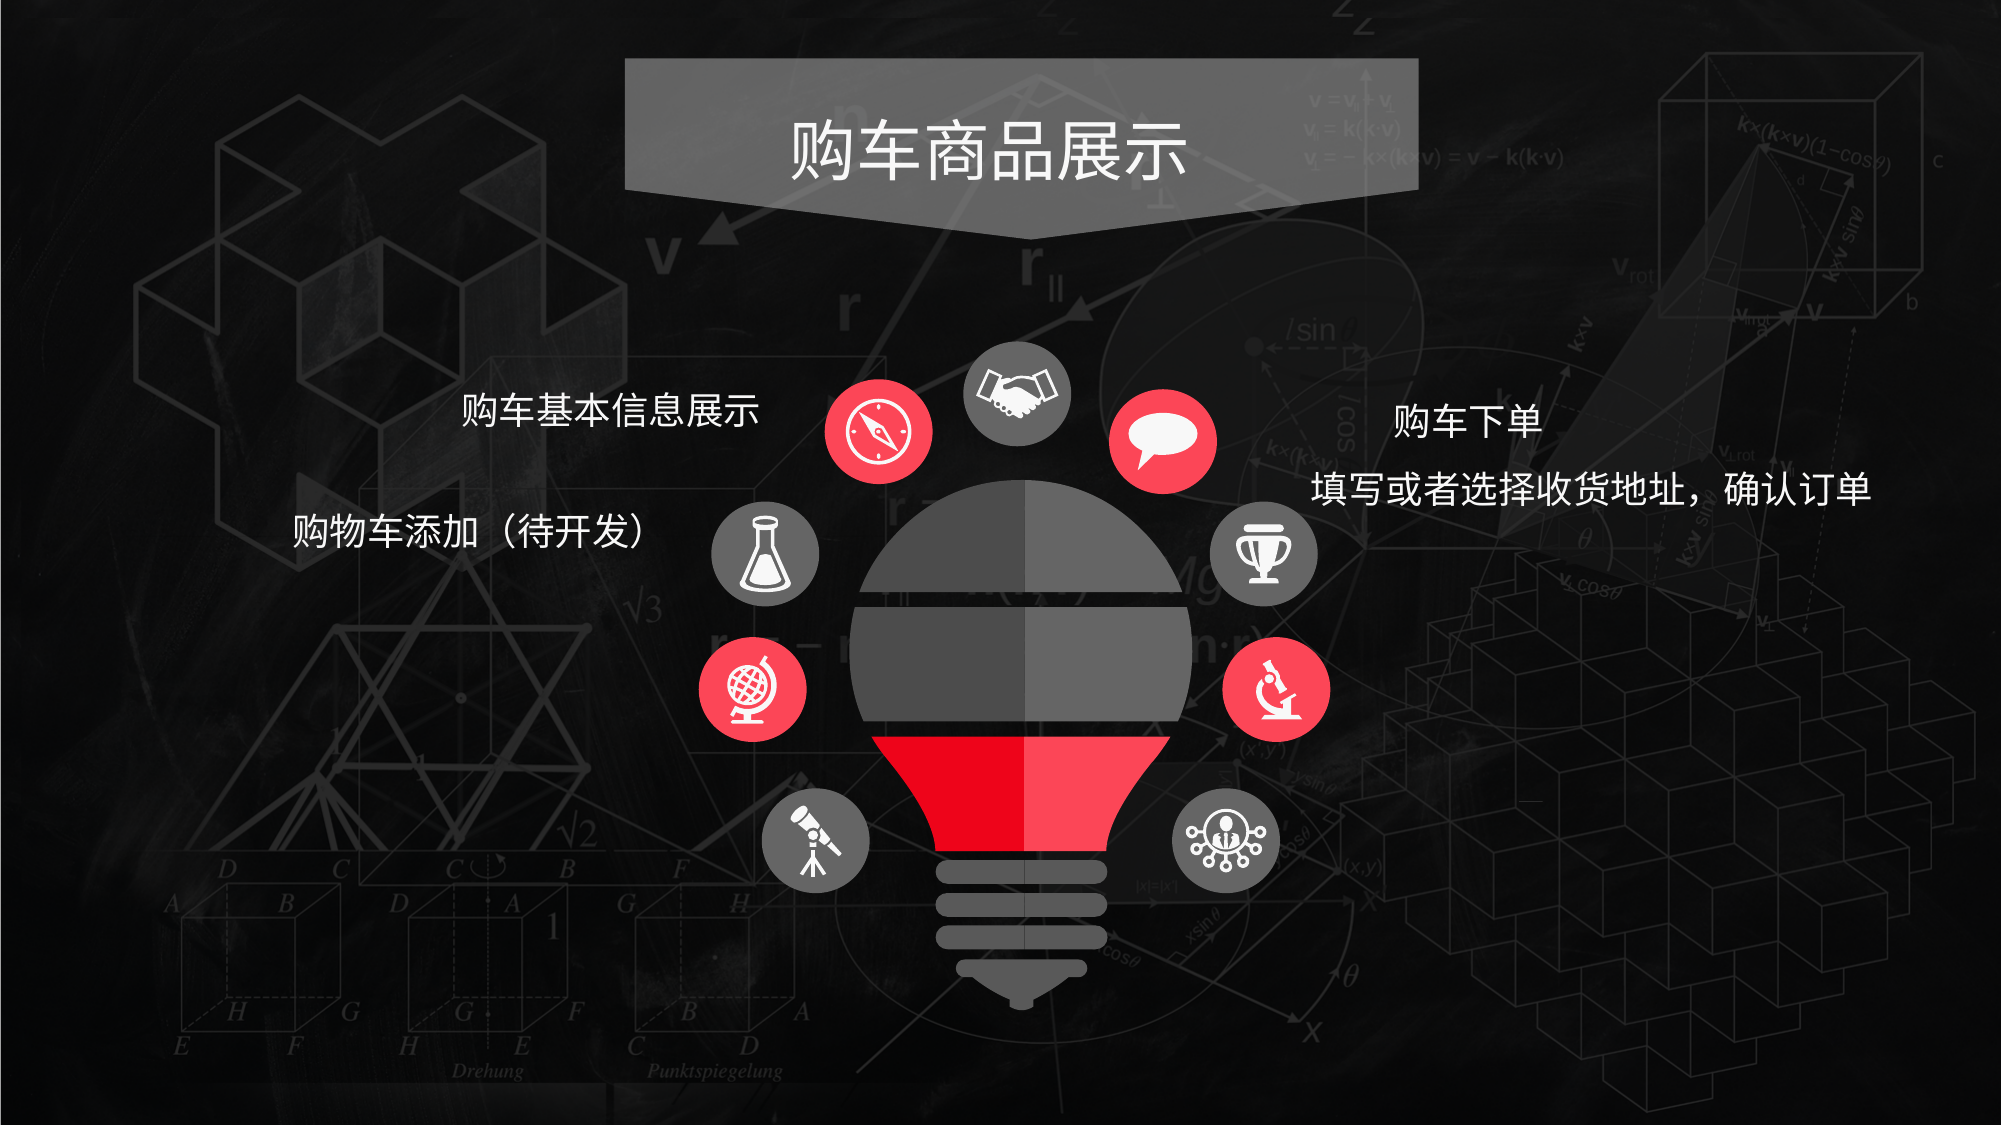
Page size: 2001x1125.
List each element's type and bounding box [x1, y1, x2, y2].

text_box [849, 480, 1193, 1011]
text_box [1185, 808, 1267, 873]
picture [0, 0, 2001, 1125]
